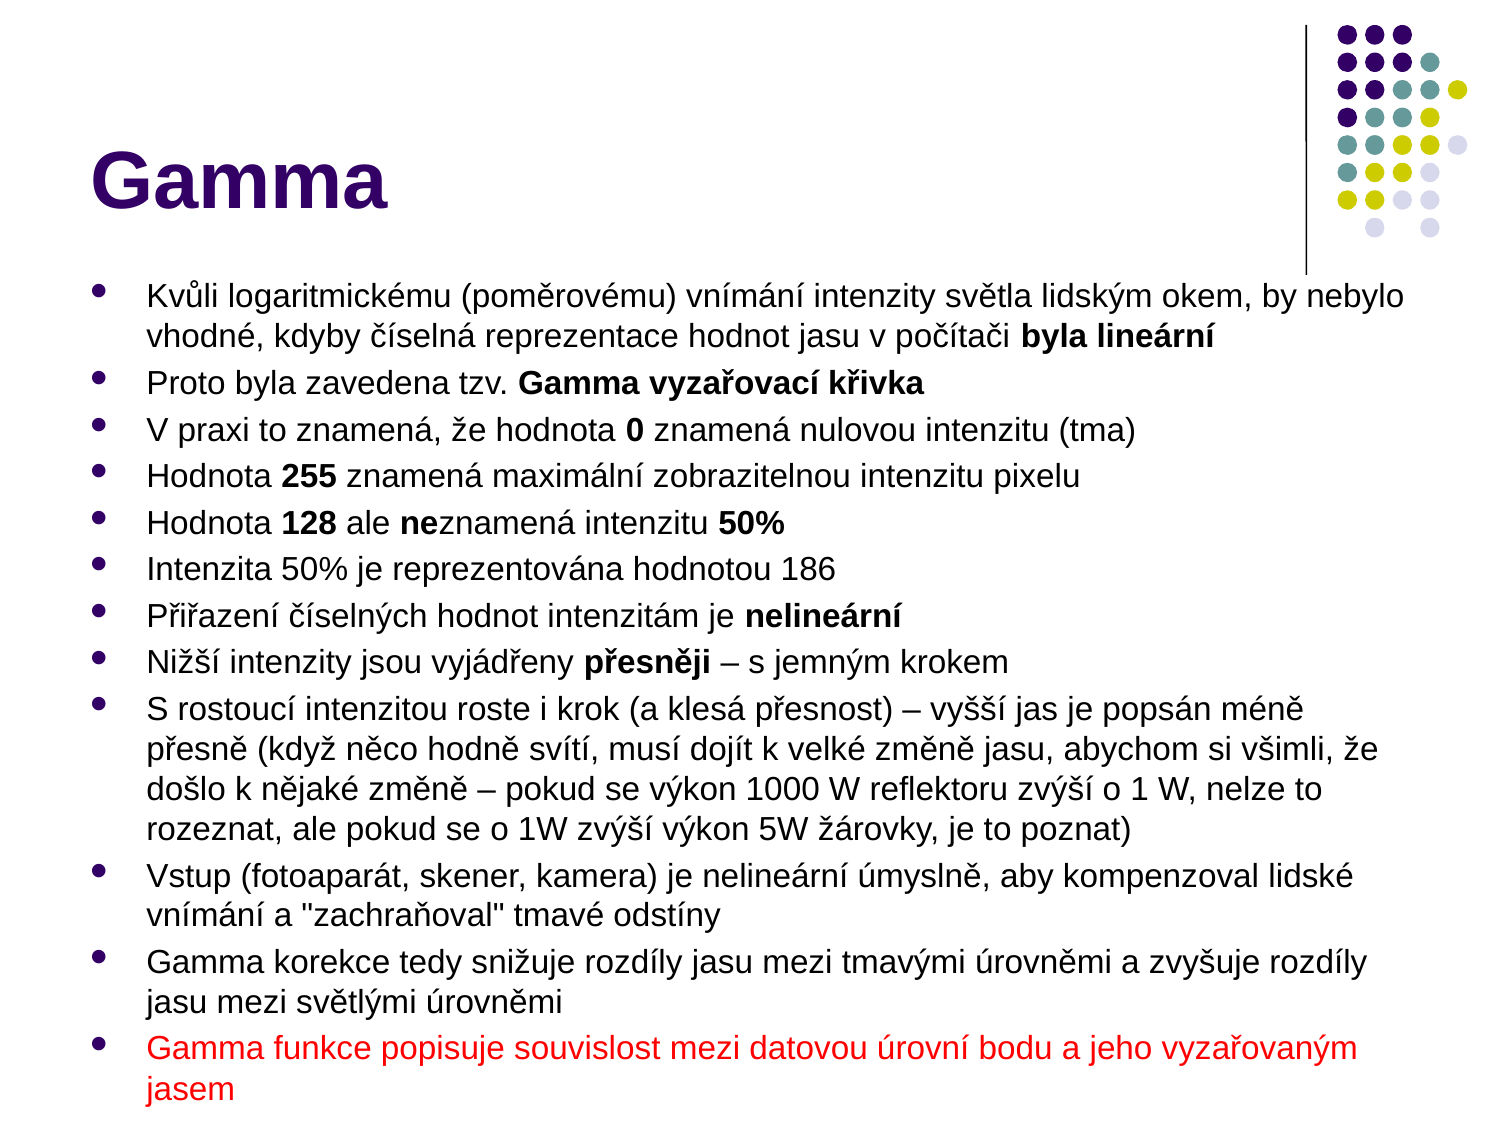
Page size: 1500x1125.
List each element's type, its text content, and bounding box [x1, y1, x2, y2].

list Kvůli logaritmickému (poměrovému) vnímání intenzity světla lidským okem, by nebylo vhodné, kdyby číselná reprezentace hodnot jasu v počítači byla lineární Proto byla zavedena tzv. Gamma vyzařovací křivka V praxi to znamená, že hodnota 0 znamená nulovou intenzitu (tma) Hodnota 255 znamená maximální zobrazitelnou intenzitu pixelu Hodnota 128 ale neznamená intenzitu 50% Intenzita 50% je reprezentována hodnotou 186 Přiřazení číselných hodnot intenzitám je nelineární Nižší intenzity jsou vyjádřeny přesněji – s jemným krokem S rostoucí intenzitou roste i krok (a klesá přesnost) – vyšší jas je popsán méně přesně (když něco hodně svítí, musí dojít k velké změně jasu, abychom si všimli, že došlo k nějaké změně – pokud se výkon 1000 W reflektoru zvýší o 1 W, nelze to rozeznat, ale pokud se o 1W zvýší výkon 5W žárovky, je to poznat) Vstup (fotoaparát, skener, kamera) je nelineární úmyslně, aby kompenzoval lidské vnímání a "zachraňoval" tmavé odstíny Gamma korekce tedy snižuje rozdíly jasu mezi tmavými úrovněmi a zvyšuje rozdíly jasu mezi světlými úrovněmi Gamma funkce popisuje souvislost mezi datovou úrovní bodu a jeho vyzařovaným jasem [75, 267, 1425, 991]
title Gamma [75, 20, 1313, 233]
